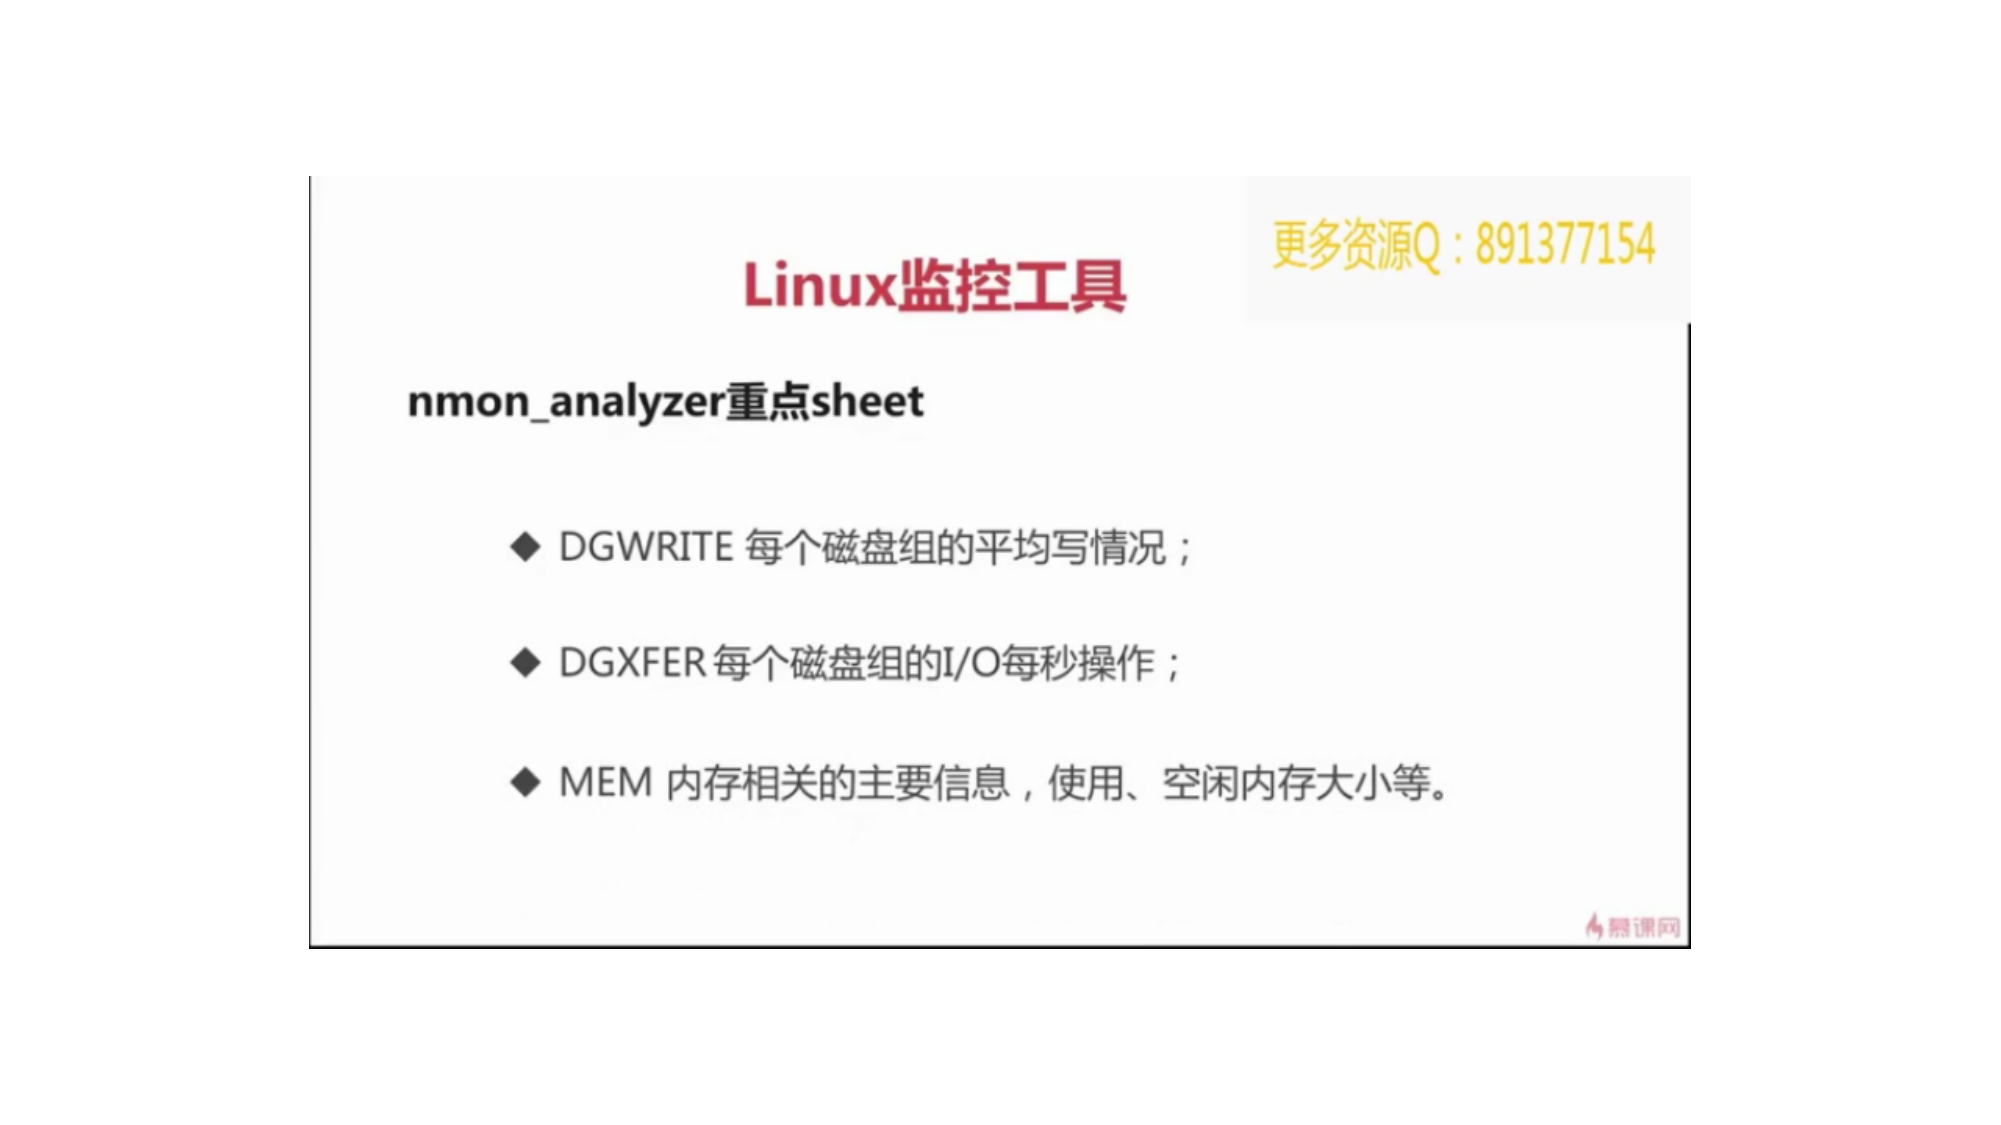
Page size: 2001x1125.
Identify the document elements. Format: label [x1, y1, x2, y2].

picture [309, 176, 1691, 949]
